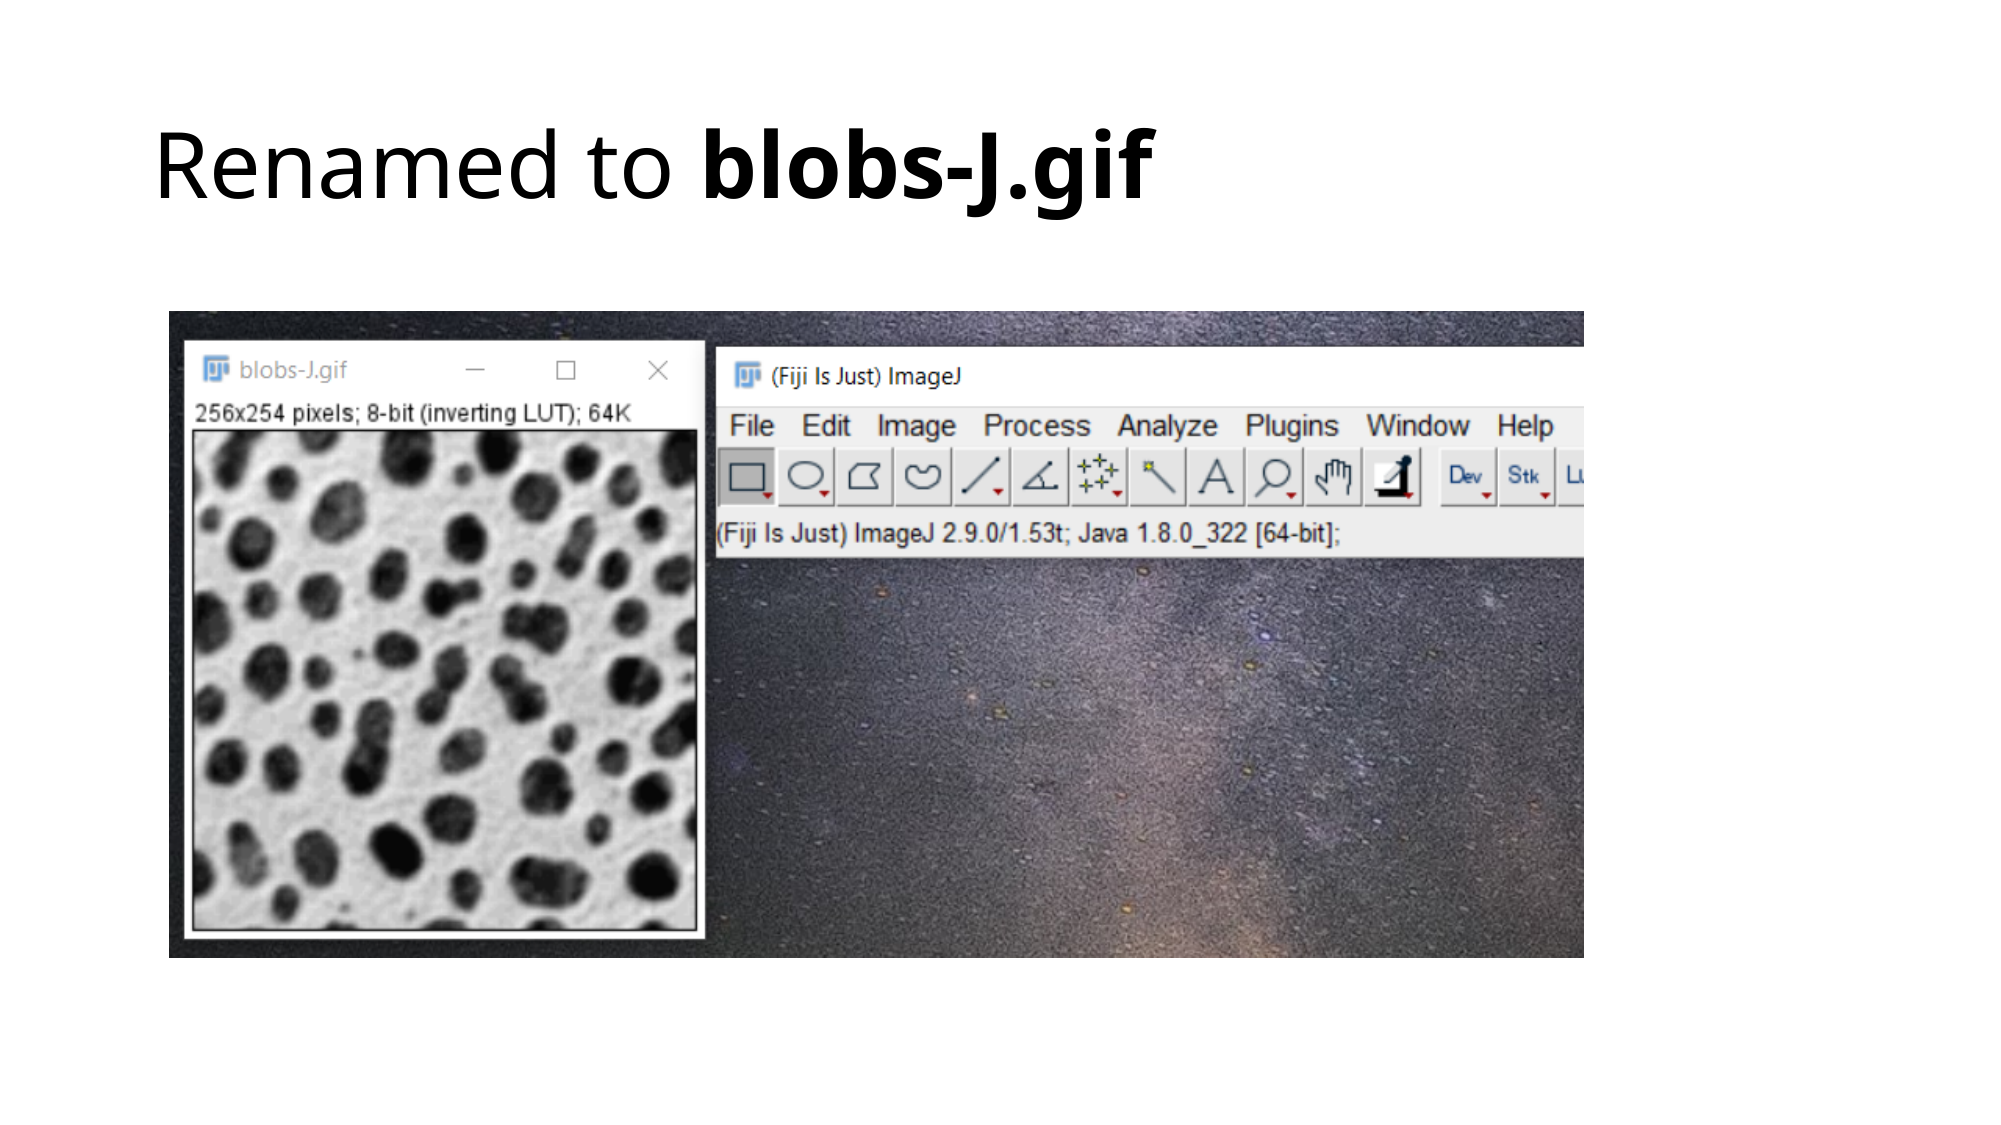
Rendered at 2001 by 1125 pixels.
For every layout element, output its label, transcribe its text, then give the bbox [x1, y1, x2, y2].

title Renamed to blobs-J.gif [137, 59, 1863, 278]
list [169, 311, 1584, 958]
